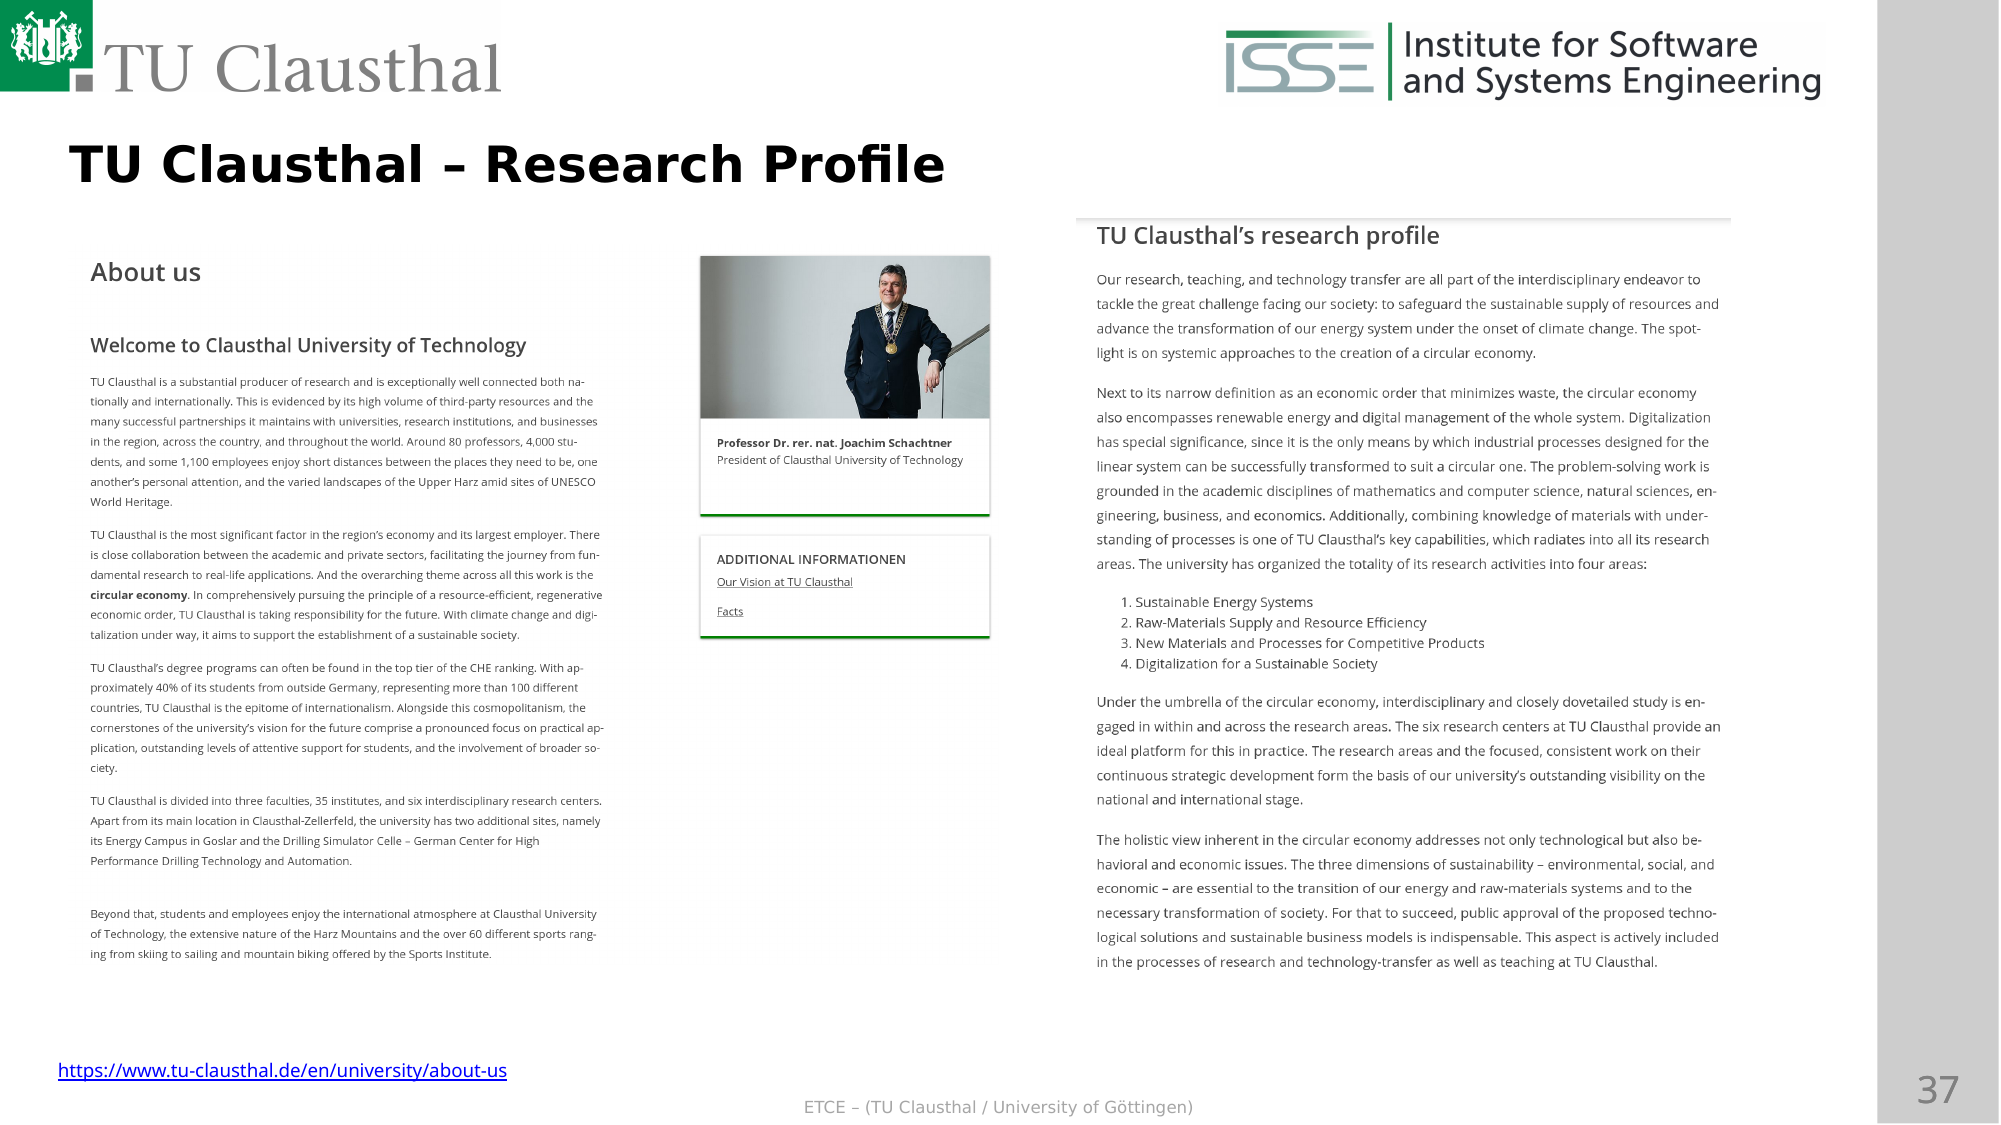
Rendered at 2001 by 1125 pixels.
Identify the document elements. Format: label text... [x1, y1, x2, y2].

text_box https://www.tu-clausthal.de/en/university/about-us [43, 1051, 1105, 1092]
picture [1218, 22, 1826, 107]
picture [68, 243, 999, 966]
picture [1075, 218, 1731, 992]
text_box TU Clausthal – Research Profile [55, 125, 1818, 207]
picture [0, 0, 501, 92]
